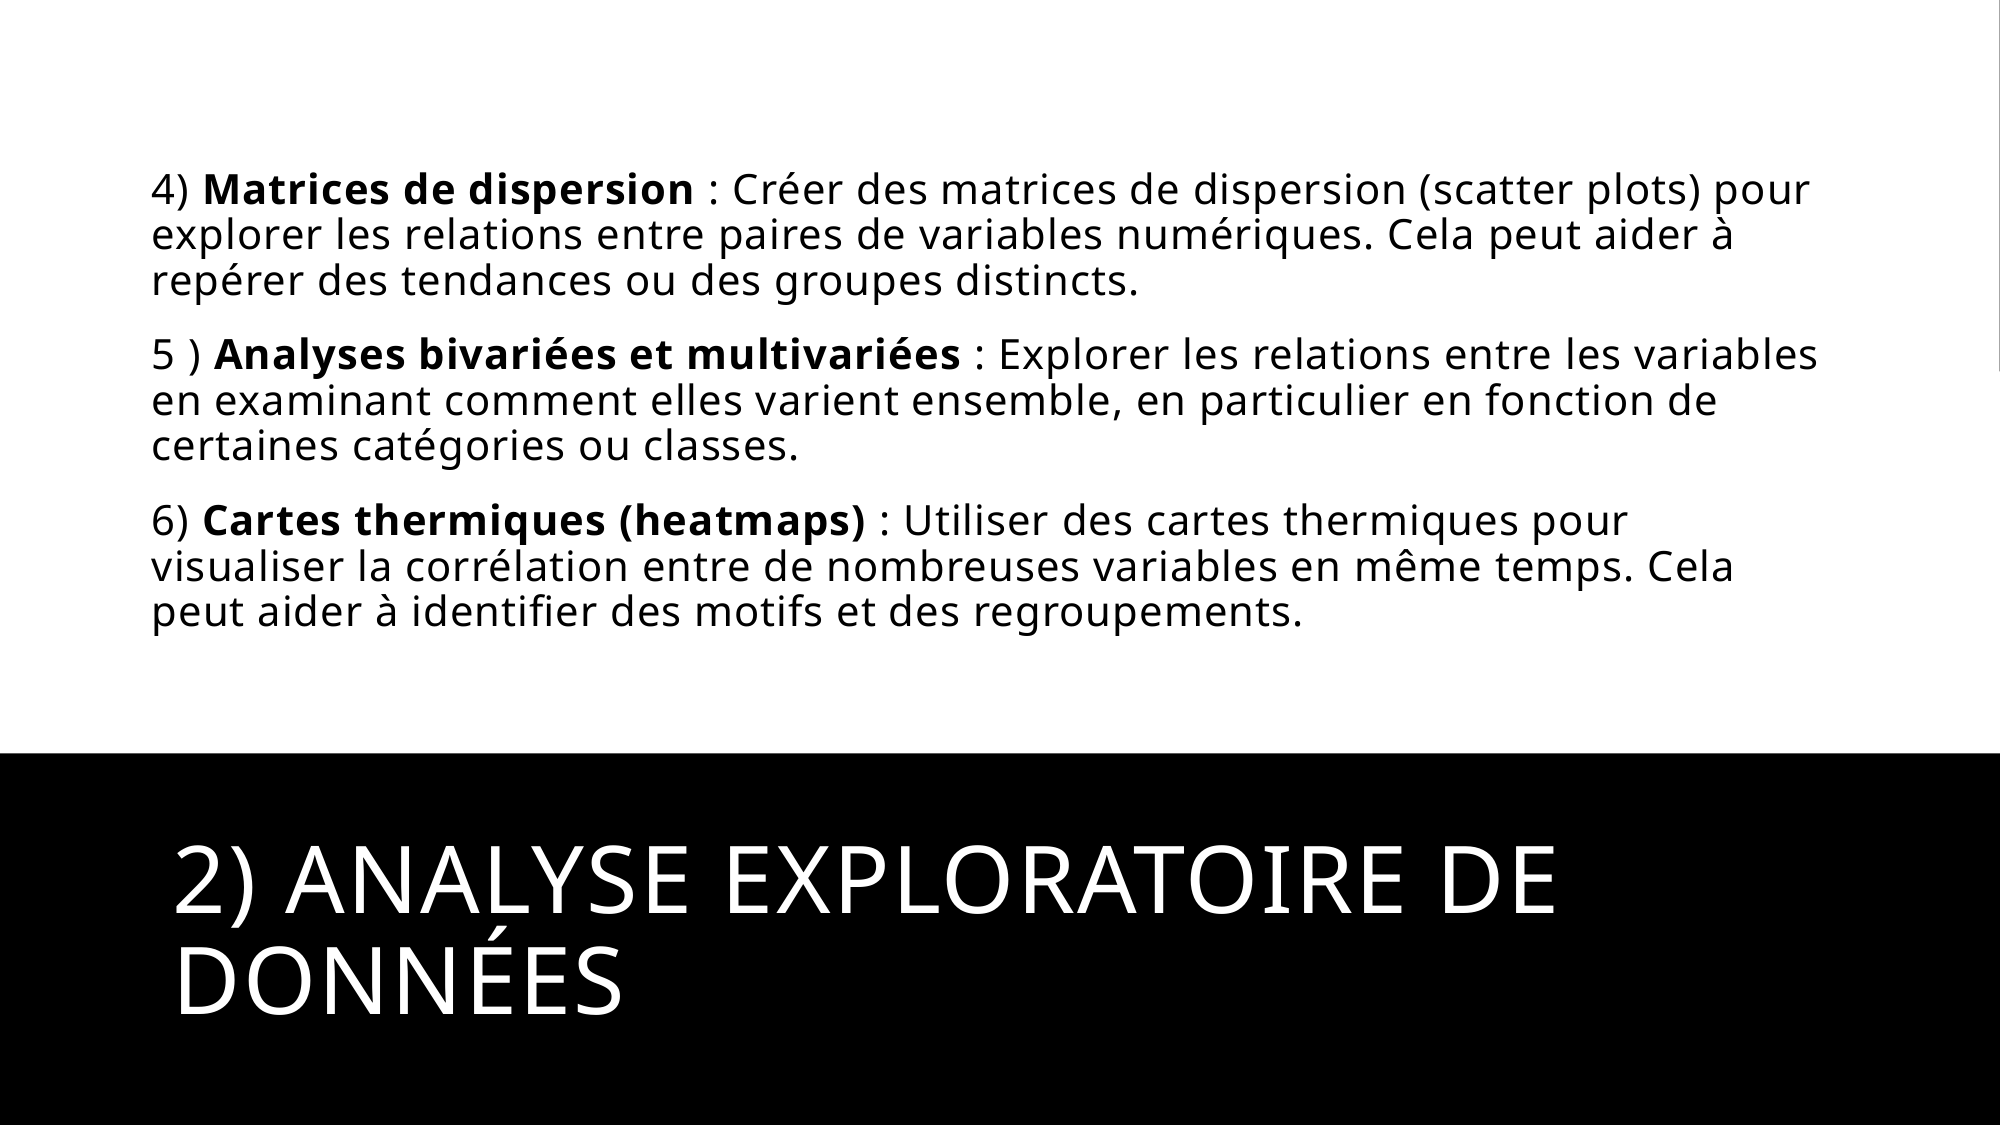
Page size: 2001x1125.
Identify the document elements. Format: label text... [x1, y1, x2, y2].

text_box [0, 0, 2000, 752]
list 4) Matrices de dispersion : Créer des matrices de dispersion (scatter plots) pour explorer les relations entre paires de variables numériques. Cela peut aider à repérer des tendances ou des groupes distincts. 5 ) Analyses bivariées et multivariées : Explorer les relations entre les variables en examinant comment elles varient ensemble, en particulier en fonction de certaines catégories ou classes. 6) Cartes thermiques (heatmaps) : Utiliser des cartes thermiques pour visualiser la corrélation entre de nombreuses variables en même temps. Cela peut aider à identifier des motifs et des regroupements. [136, 109, 1842, 694]
text_box [0, 752, 2000, 1125]
title 2) Analyse exploratoire de données [157, 825, 1842, 1043]
